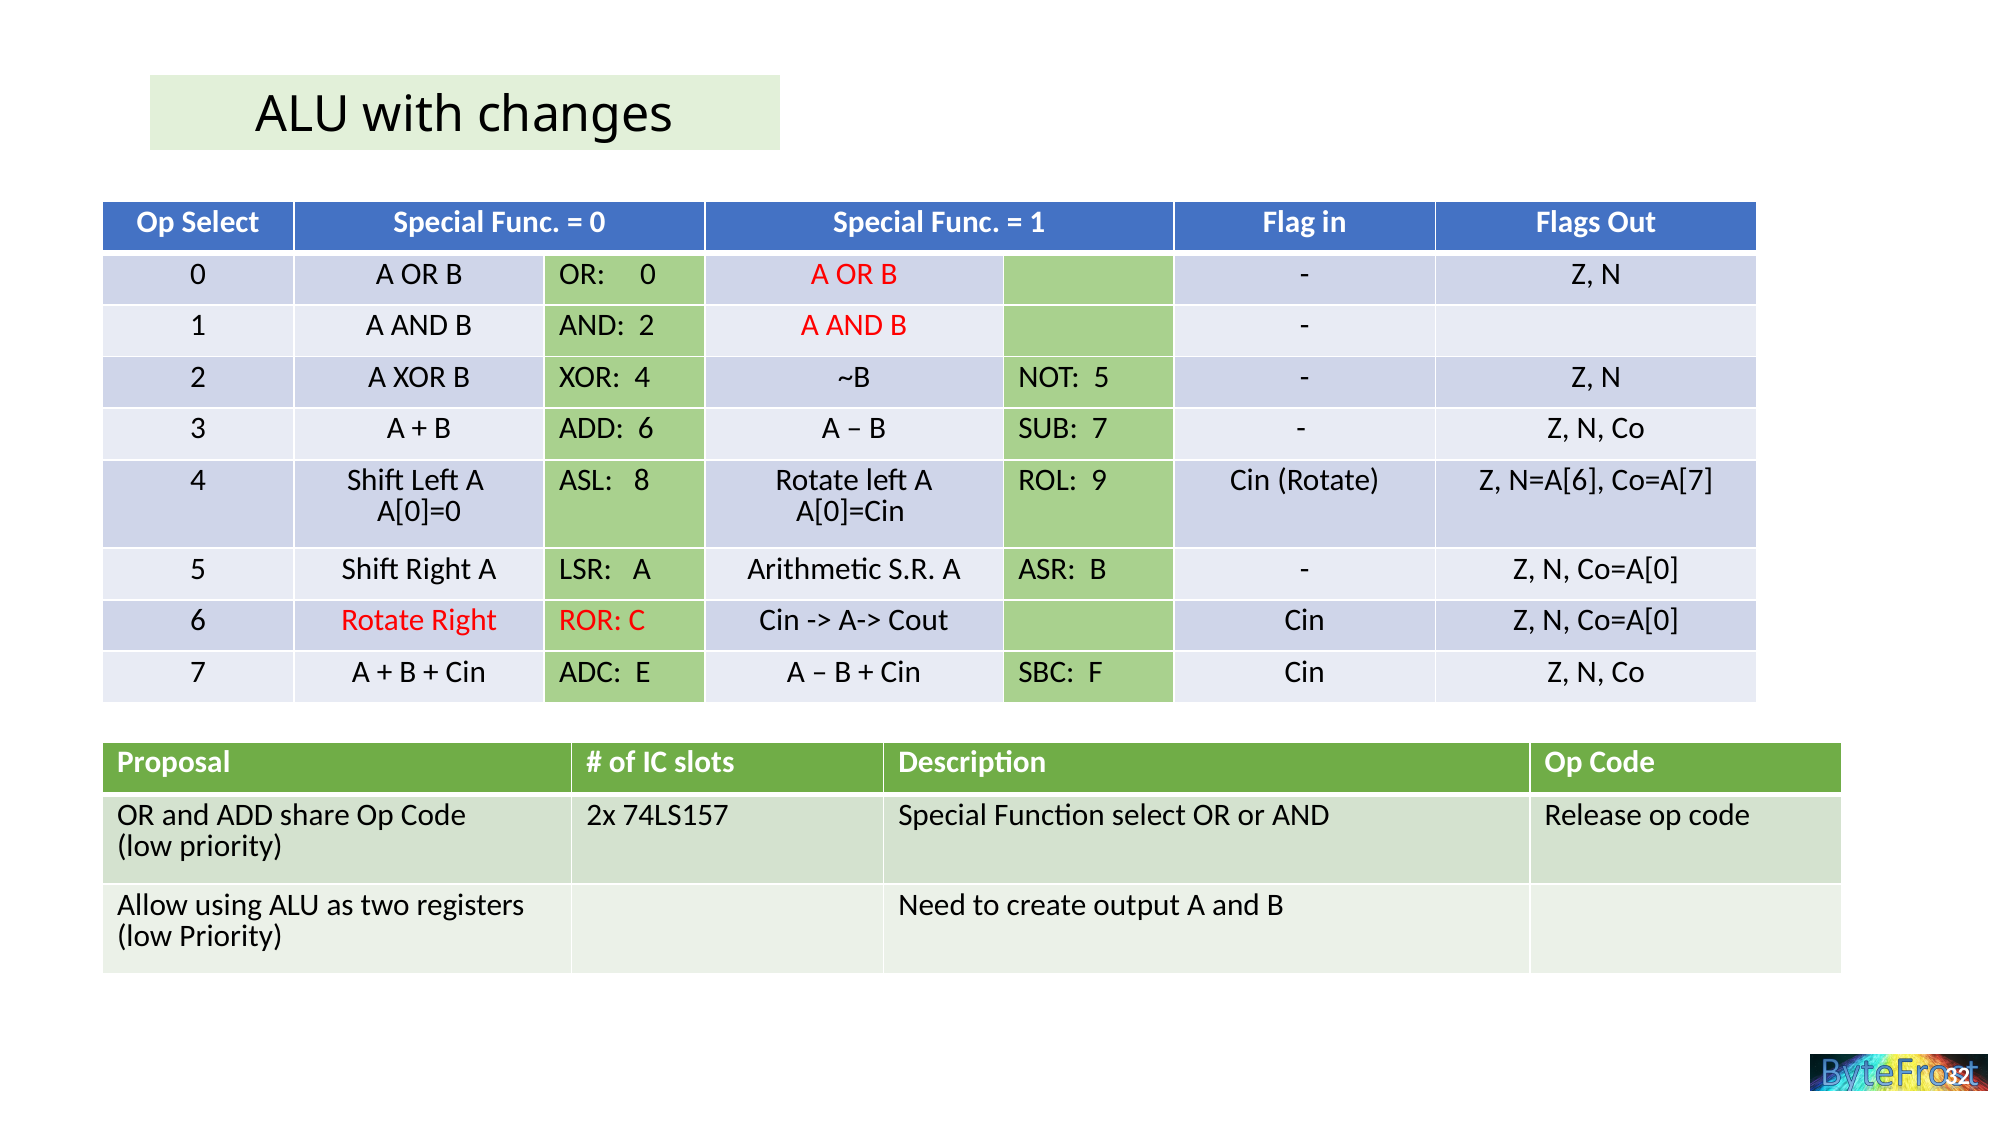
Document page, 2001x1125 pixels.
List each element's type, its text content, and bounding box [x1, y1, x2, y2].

table_cell Cin (Rotate) [1175, 461, 1435, 547]
table_cell Rotate left A A[0]=Cin [706, 461, 1003, 547]
table_cell 2x 74LS157 [572, 797, 883, 883]
table_cell ASR: B [1004, 549, 1173, 599]
table_cell Cin [1175, 652, 1435, 702]
table_cell XOR: 4 [545, 357, 704, 407]
table_cell A – B [706, 409, 1003, 459]
table_cell 3 [103, 409, 293, 459]
table_cell 2 [103, 357, 293, 407]
table_cell A OR B [706, 256, 1003, 304]
table_cell [1004, 256, 1173, 304]
table_cell 7 [103, 652, 293, 702]
table_cell 4 [103, 461, 293, 547]
table_header Special Func. = 0 [295, 202, 704, 250]
title ALU with changes [150, 75, 780, 150]
table_cell SBC: F [1004, 652, 1173, 702]
table_header Flags Out [1436, 202, 1756, 250]
table_cell A XOR B [295, 357, 543, 407]
table_cell 6 [103, 601, 293, 650]
table_cell OR and ADD share Op Code (low priority) [103, 797, 571, 883]
table_cell Z, N, Co=A[0] [1436, 549, 1756, 599]
table_cell ADC: E [545, 652, 704, 702]
table_cell A + B [295, 409, 543, 459]
table_cell Special Function select OR or AND [884, 797, 1529, 883]
table_header Special Func. = 1 [706, 202, 1173, 250]
table_cell ROR: C [545, 601, 704, 650]
table_cell A OR B [295, 256, 543, 304]
table_header Description [884, 743, 1529, 792]
table_cell A – B + Cin [706, 652, 1003, 702]
table_cell Z, N [1436, 357, 1756, 407]
table_cell [572, 885, 883, 973]
table_cell 5 [103, 549, 293, 599]
table_cell ROL: 9 [1004, 461, 1173, 547]
table_cell NOT: 5 [1004, 357, 1173, 407]
table_cell Shift Left A A[0]=0 [295, 461, 543, 547]
table_cell - [1175, 409, 1435, 459]
table_cell Release op code [1531, 797, 1841, 883]
table_cell AND: 2 [545, 306, 704, 356]
table_cell Shift Right A [295, 549, 543, 599]
table_cell Z, N, Co=A[0] [1436, 601, 1756, 650]
table_cell OR: 0 [545, 256, 704, 304]
table_cell ASL: 8 [545, 461, 704, 547]
table_cell A + B + Cin [295, 652, 543, 702]
table_cell [1436, 306, 1756, 356]
table_cell ADD: 6 [545, 409, 704, 459]
table_cell A AND B [706, 306, 1003, 356]
table_cell Z, N [1436, 256, 1756, 304]
table_cell Rotate Right [295, 601, 543, 650]
table_header Proposal [103, 743, 571, 792]
table_header # of IC slots [572, 743, 883, 792]
table_cell 1 [103, 306, 293, 356]
text_box 32 [1535, 1044, 1986, 1105]
table_cell 0 [103, 256, 293, 304]
table_cell [1531, 885, 1841, 973]
table_cell - [1175, 306, 1435, 356]
table_cell - [1175, 549, 1435, 599]
table_cell Need to create output A and B [884, 885, 1529, 973]
table_cell [1004, 601, 1173, 650]
table_cell A AND B [295, 306, 543, 356]
table_cell Allow using ALU as two registers (low Priority) [103, 885, 571, 973]
table_cell Z, N, Co [1436, 409, 1756, 459]
table_header Op Select [103, 202, 293, 250]
table_cell Z, N, Co [1436, 652, 1756, 702]
table_cell Z, N=A[6], Co=A[7] [1436, 461, 1756, 547]
table_cell Cin -> A-> Cout [706, 601, 1003, 650]
table_cell LSR: A [545, 549, 704, 599]
table_cell ~B [706, 357, 1003, 407]
table_cell - [1175, 357, 1435, 407]
table_cell SUB: 7 [1004, 409, 1173, 459]
table_cell [1004, 306, 1173, 356]
table_cell Arithmetic S.R. A [706, 549, 1003, 599]
table_cell Cin [1175, 601, 1435, 650]
table_header Op Code [1531, 743, 1841, 792]
picture [1810, 1054, 1988, 1091]
table_header Flag in [1175, 202, 1435, 250]
table_cell - [1175, 256, 1435, 304]
